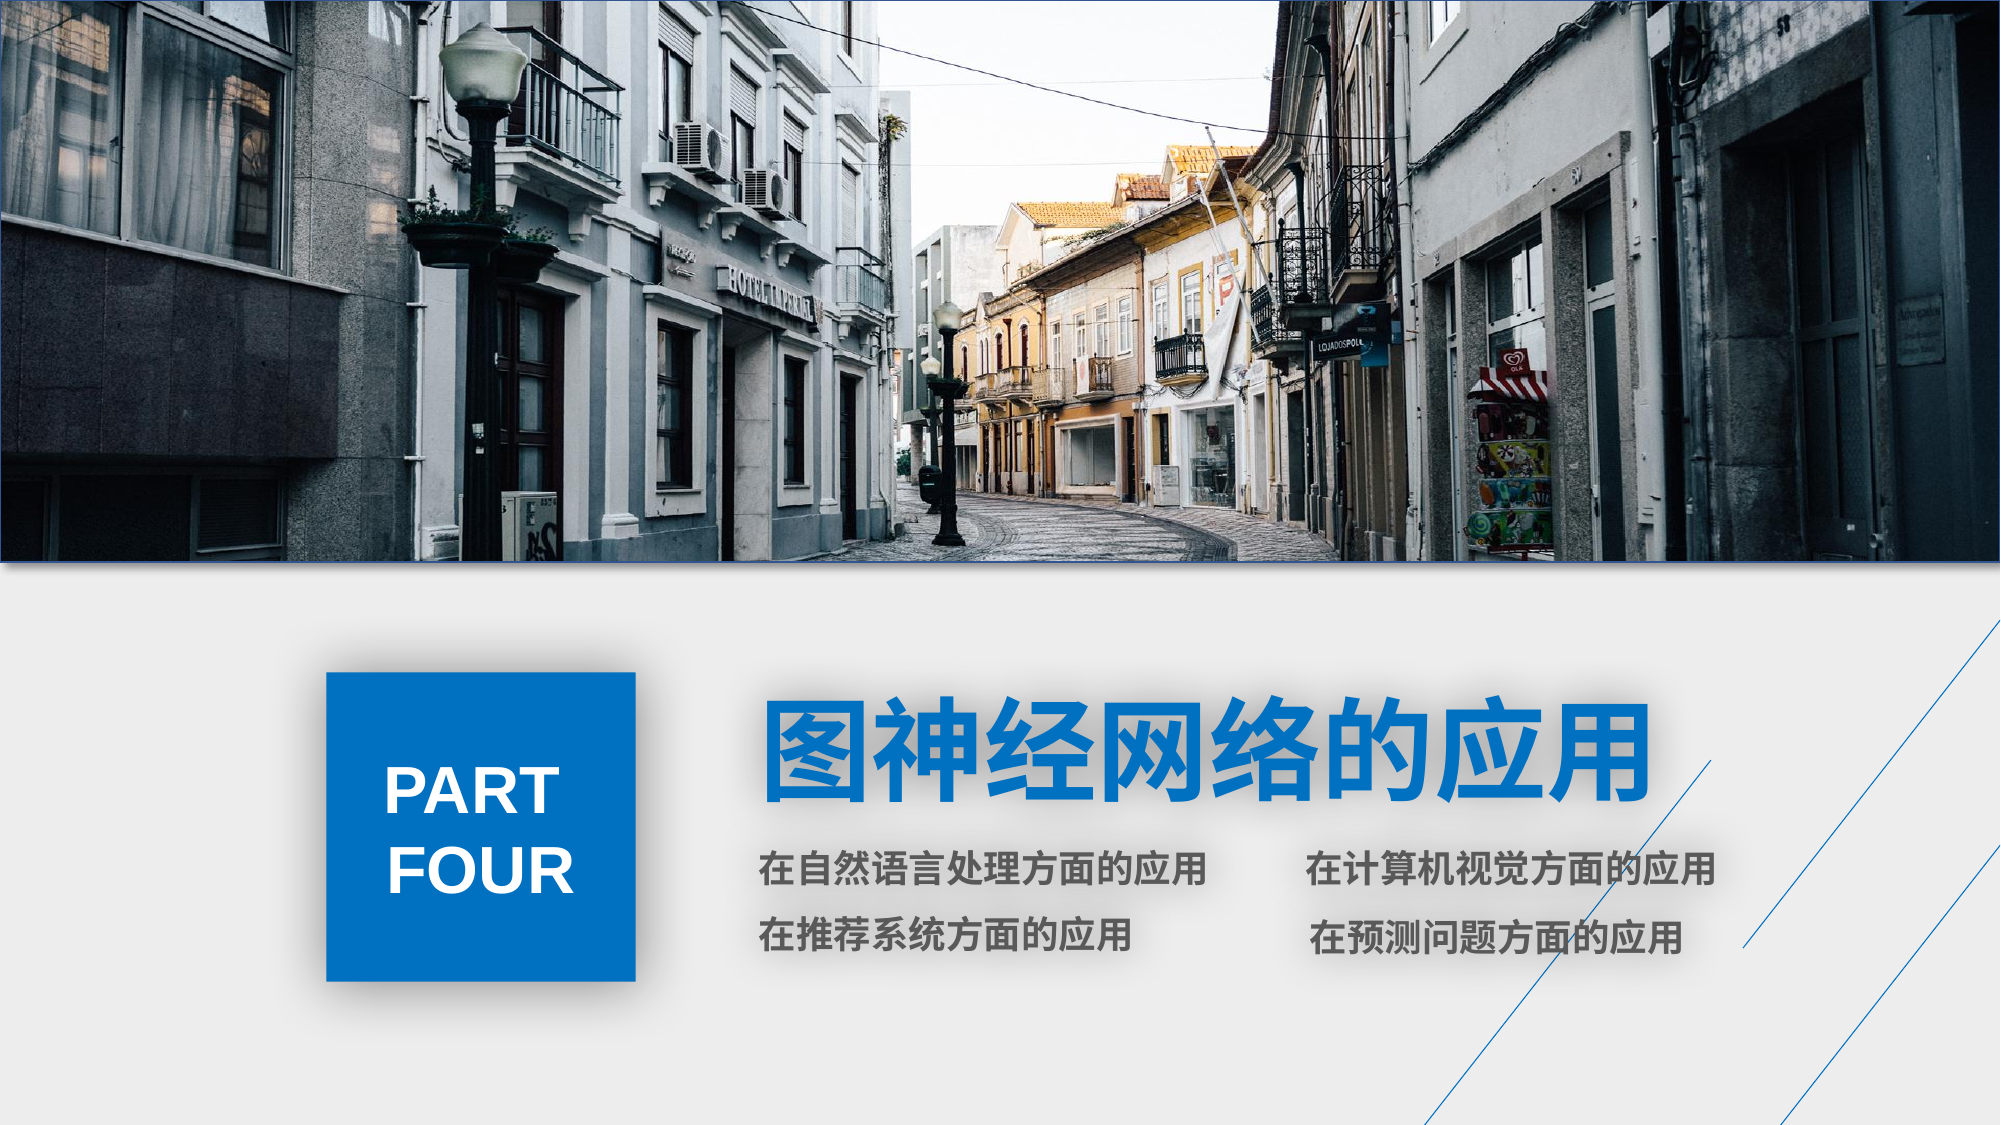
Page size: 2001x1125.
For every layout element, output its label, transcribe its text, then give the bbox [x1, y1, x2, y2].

text_box 在自然语言处理方面的应用 [744, 837, 1257, 879]
text_box 在计算机视觉方面的应用 [1290, 837, 1778, 883]
text_box PART FOUR [325, 671, 637, 983]
text_box 在推荐系统方面的应用 [744, 903, 1257, 964]
text_box 在预测问题方面的应用 [1295, 906, 1778, 967]
text_box 图神经网络的应用 [708, 672, 1710, 823]
text_box [0, 0, 2000, 563]
